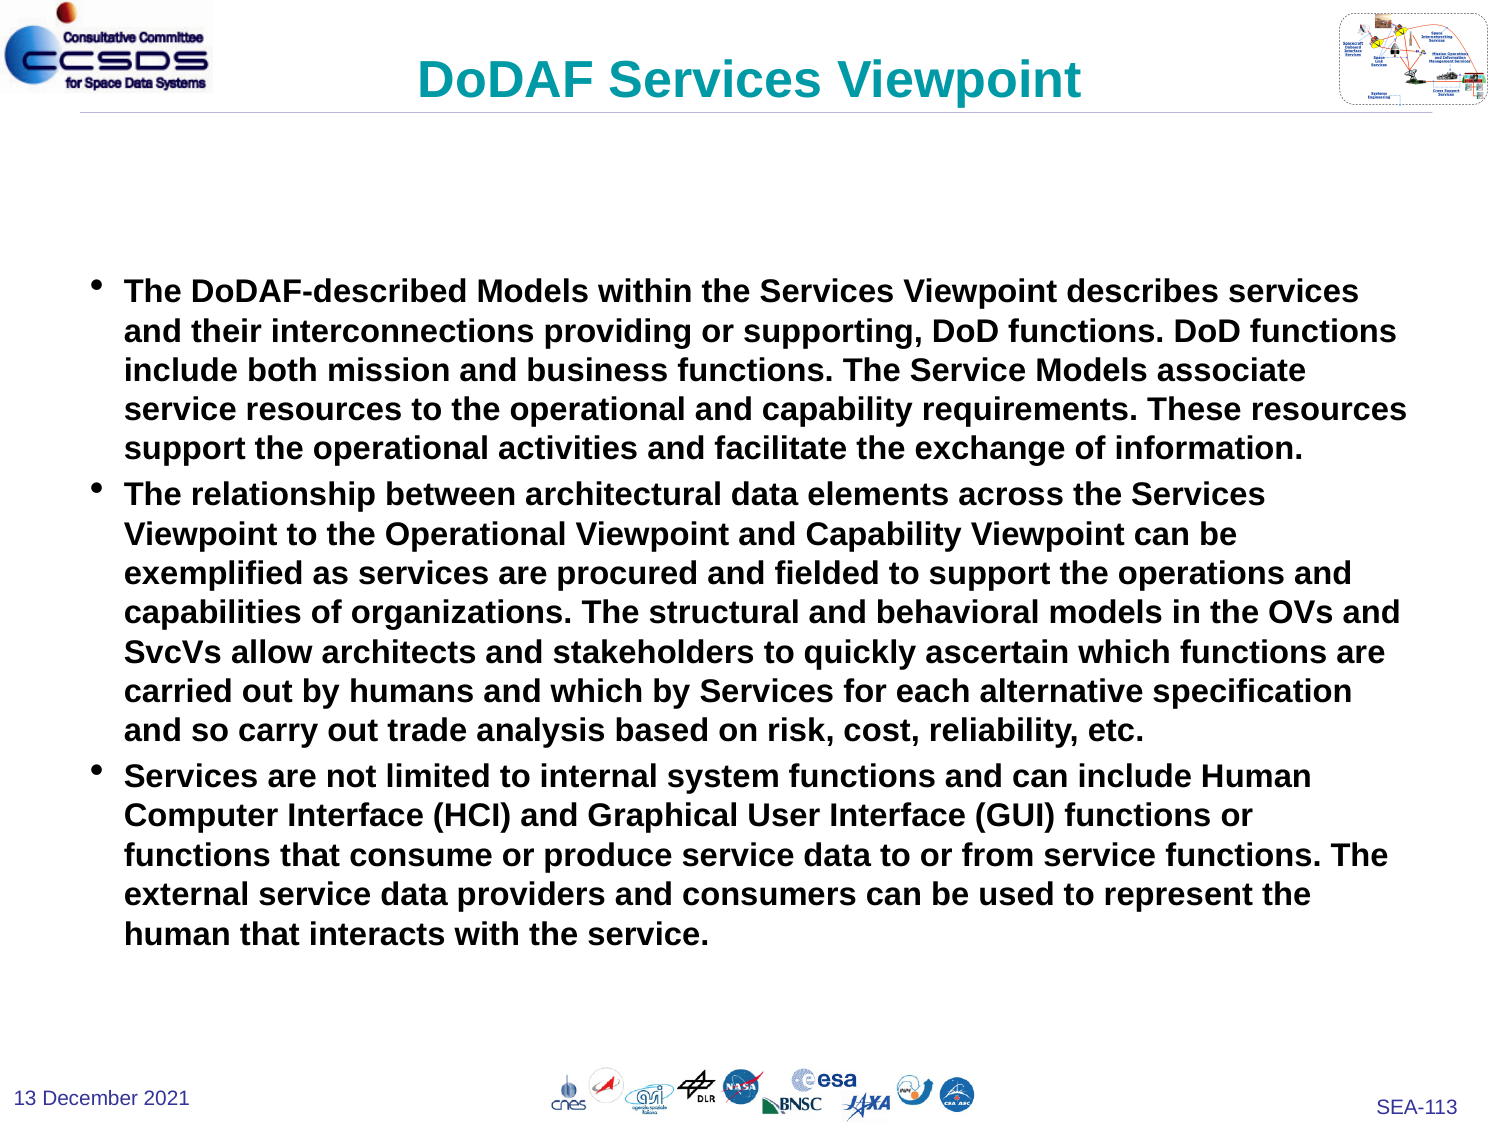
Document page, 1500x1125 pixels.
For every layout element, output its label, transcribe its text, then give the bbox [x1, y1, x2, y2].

title DoDAF Services Viewpoint [75, 45, 1425, 233]
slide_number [0, 1074, 285, 1120]
list The DoDAF-described Models within the Services Viewpoint describes services and their interconnections providing or supporting, DoD functions. DoD functions include both mission and business functions. The Service Models associate service resources to the operational and capability requirements. These resources support the operational activities and facilitate the exchange of information. The relationship between architectural data elements across the Services Viewpoint to the Operational Viewpoint and Capability Viewpoint can be exemplified as services are procured and fielded to support the operations and capabilities of organizations. The structural and behavioral models in the OVs and SvcVs allow architects and stakeholders to quickly ascertain which functions are carried out by humans and which by Services for each alternative specification and so carry out trade analysis based on risk, cost, reliability, etc. Services are not limited to internal system functions and can include Human Computer Interface (HCI) and Graphical User Interface (GUI) functions or functions that consume or produce service data to or from service functions. The external service data providers and consumers can be used to represent the human that interacts with the service. [75, 262, 1425, 1005]
picture [1338, 12, 1488, 106]
picture [0, 0, 213, 94]
picture [549, 1064, 975, 1125]
